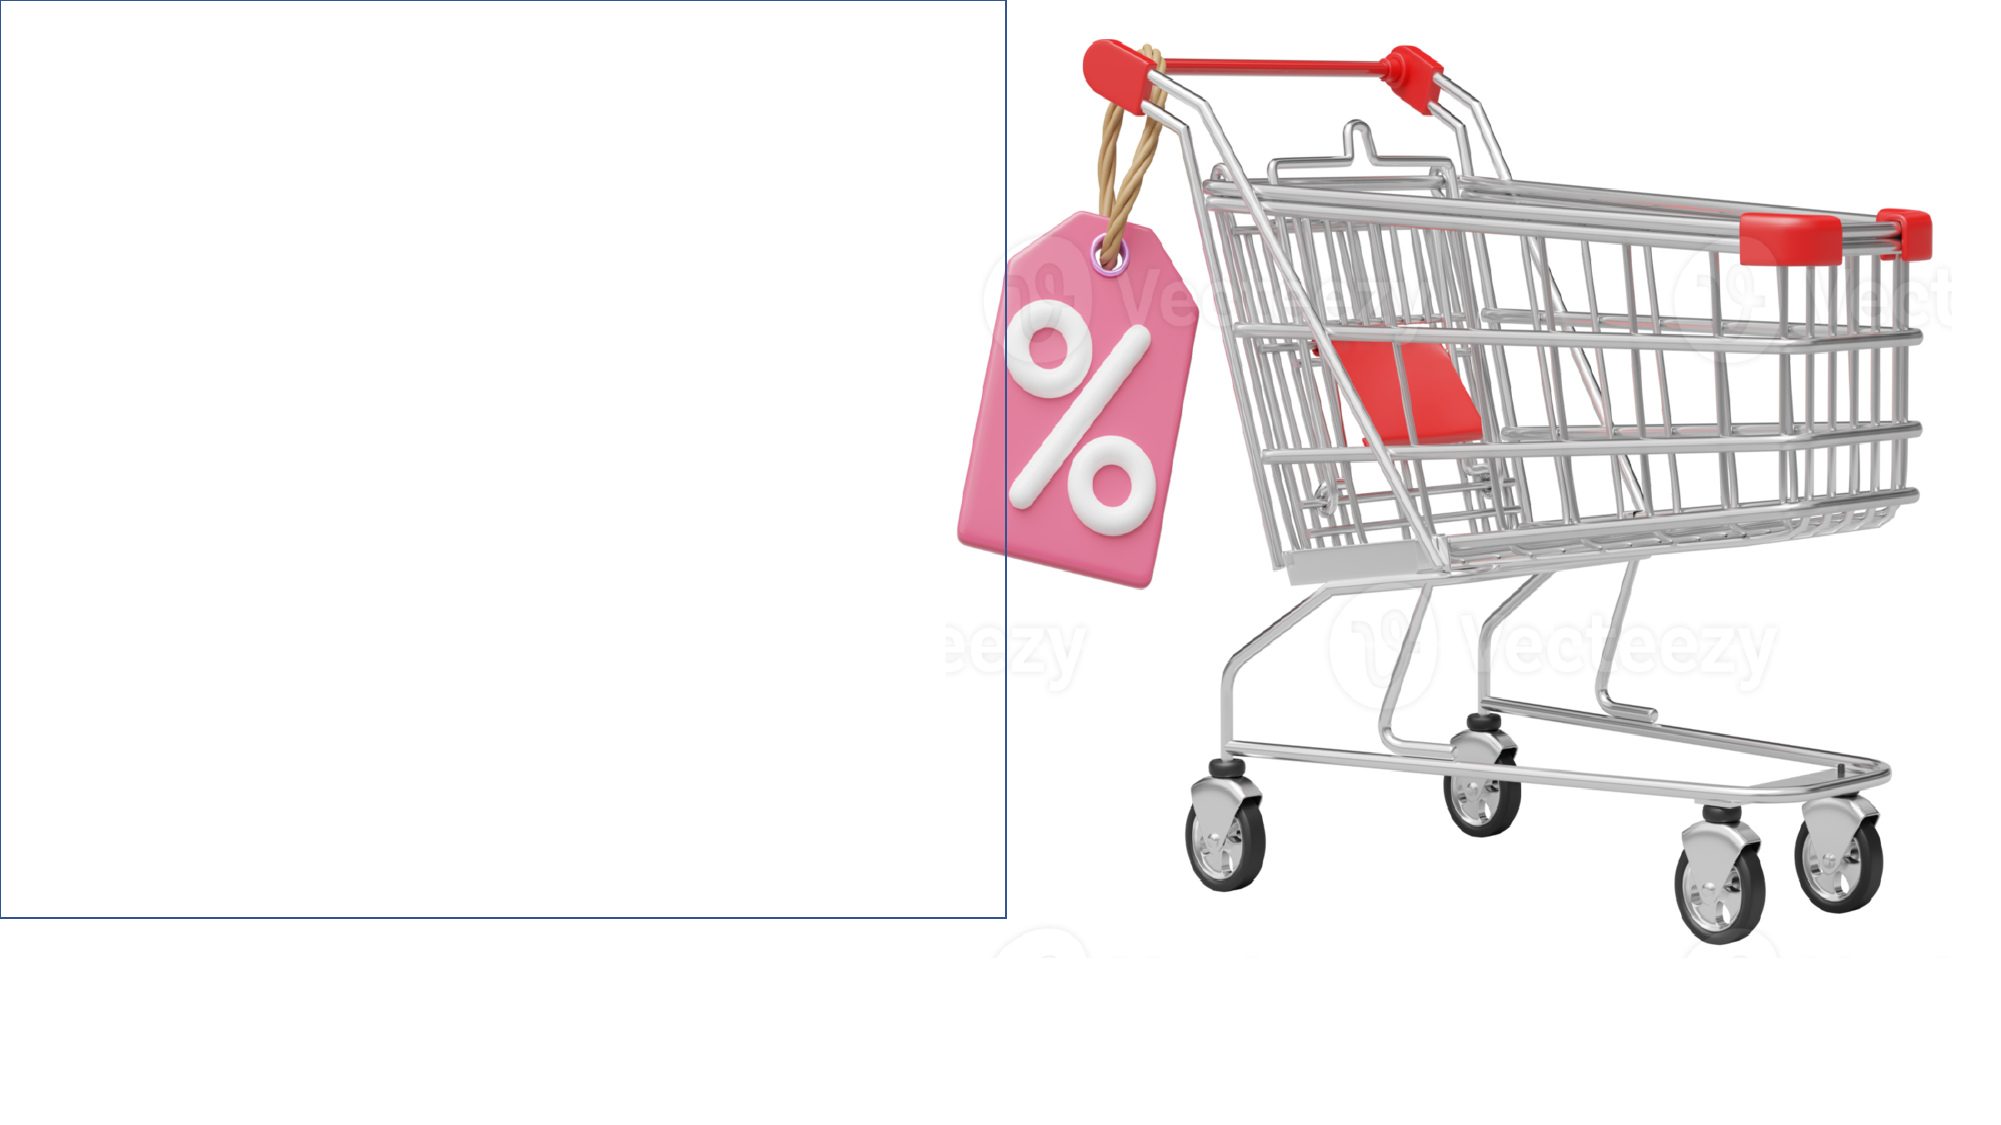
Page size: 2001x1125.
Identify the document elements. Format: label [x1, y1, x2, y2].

picture [945, 39, 1952, 958]
text_box [0, 0, 1007, 919]
